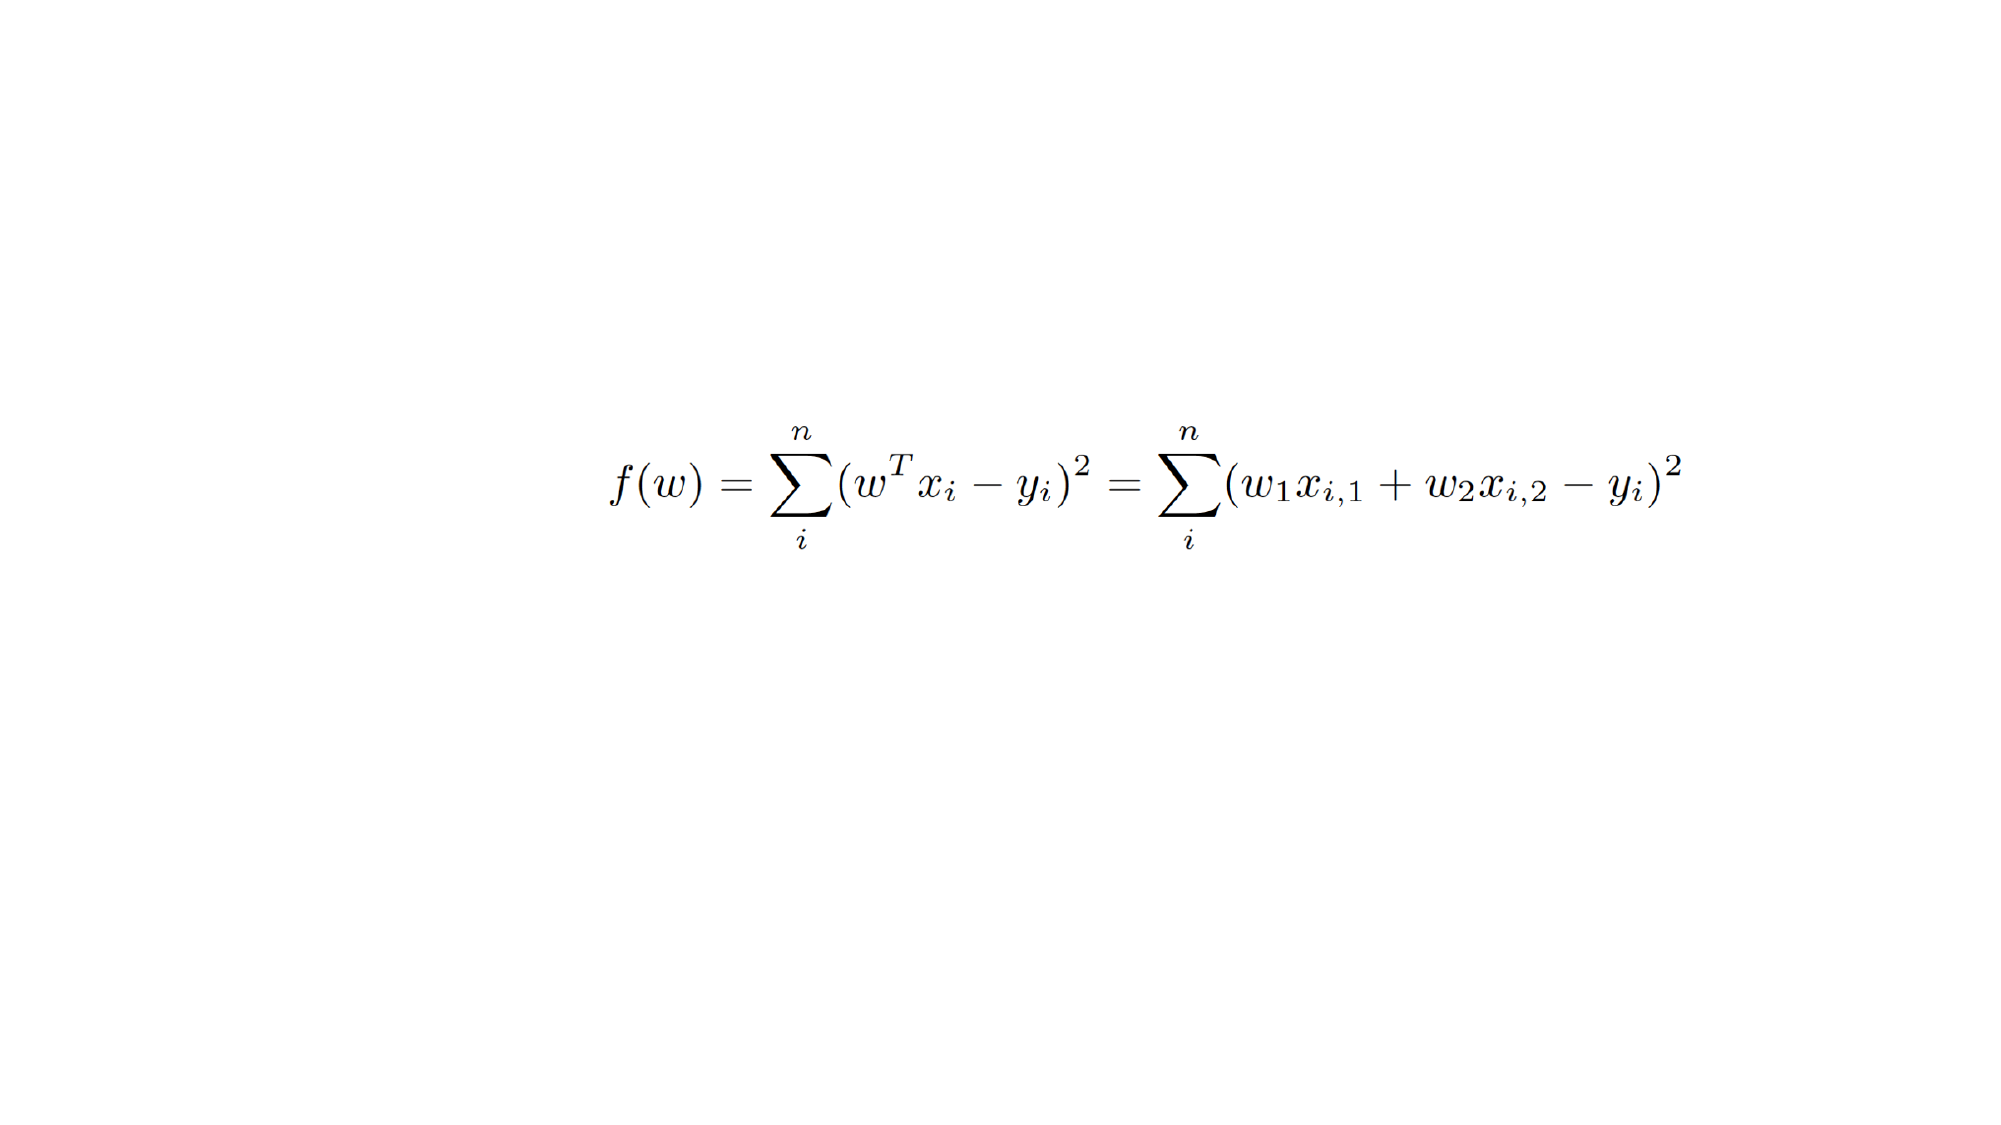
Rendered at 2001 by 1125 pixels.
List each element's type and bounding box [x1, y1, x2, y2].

picture [449, 385, 1726, 652]
